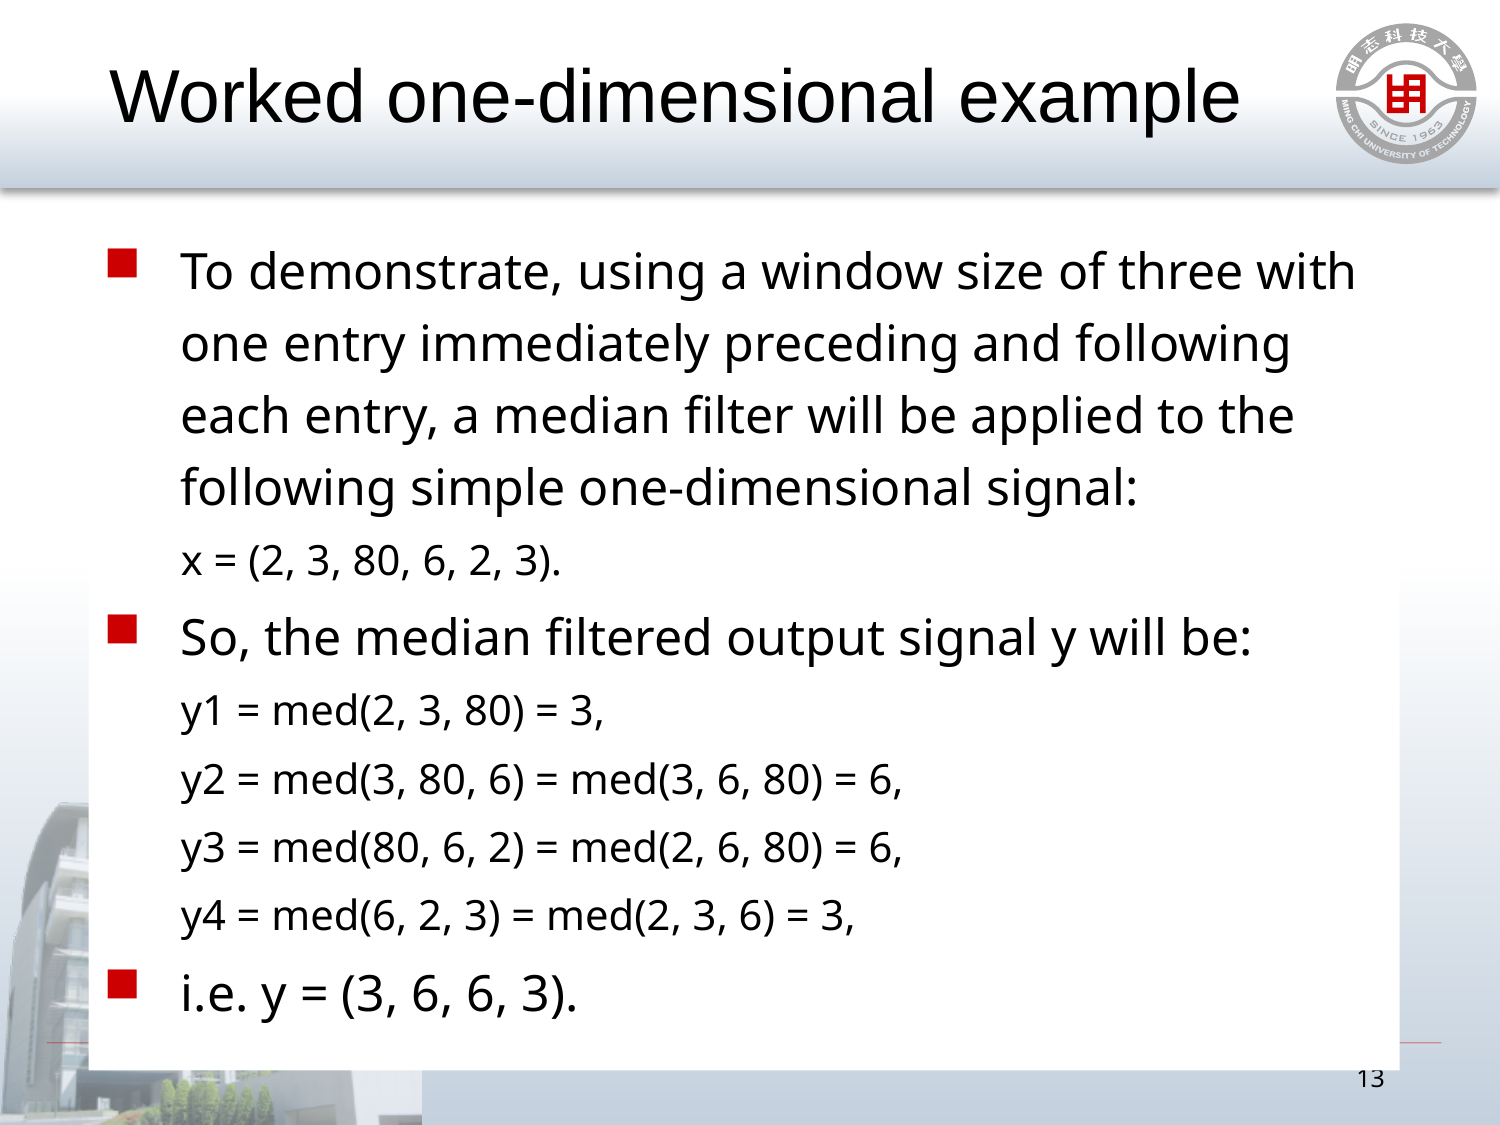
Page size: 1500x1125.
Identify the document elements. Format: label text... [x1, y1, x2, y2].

title Worked one-dimensional example [93, 23, 1325, 162]
list To demonstrate, using a window size of three with one entry immediately preceding and following each entry, a median filter will be applied to the following simple one-dimensional signal: x = (2, 3, 80, 6, 2, 3). So, the median filtered output signal y will be: y1 = med(2, 3, 80) = 3, y2 = med(3, 80, 6) = med(3, 6, 80) = 6, y3 = med(80, 6, 2) = med(2, 6, 80) = 6, y4 = med(6, 2, 3) = med(2, 3, 6) = 3, i.e. y = (3, 6, 6, 3). [88, 219, 1400, 1071]
slide_number 13 [1277, 1054, 1401, 1103]
picture [0, 802, 422, 1125]
